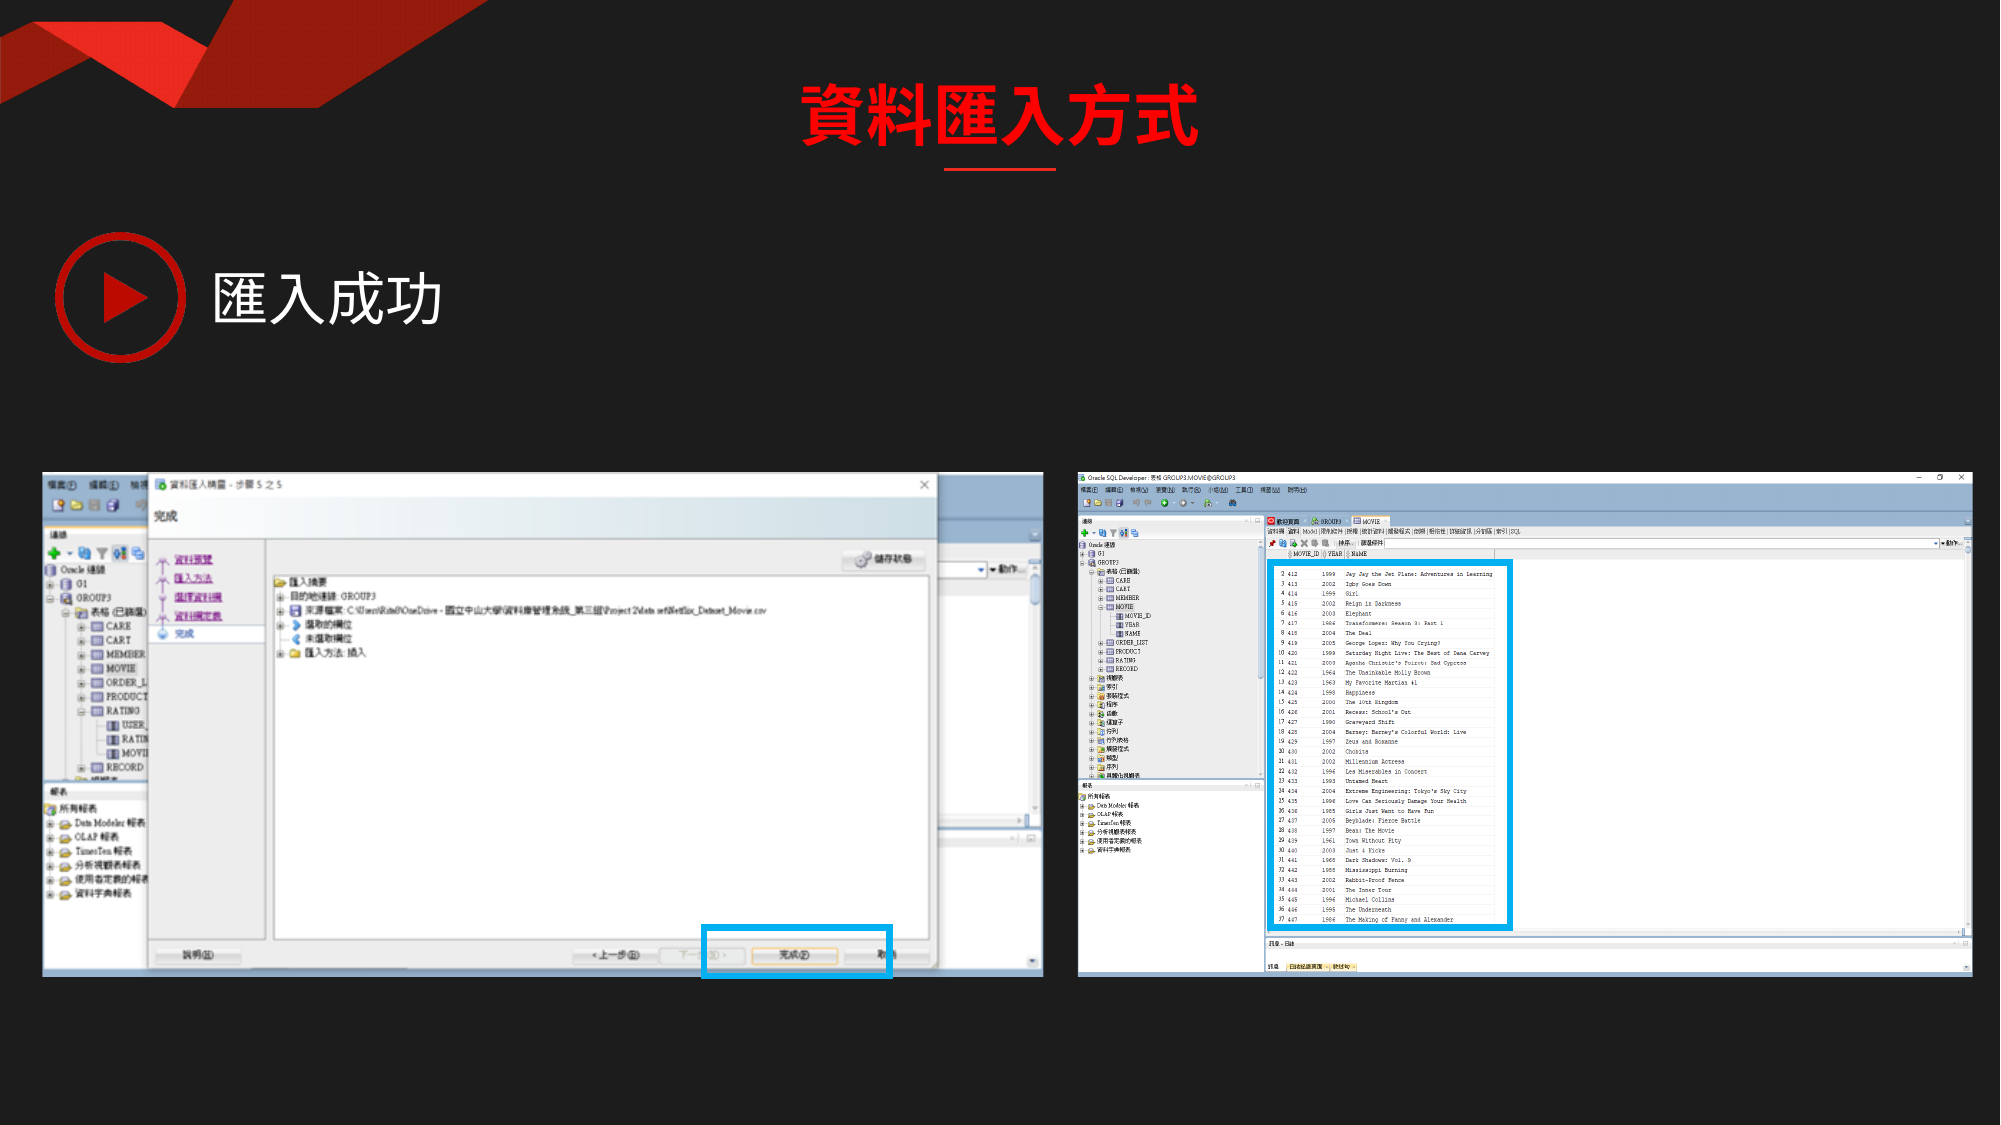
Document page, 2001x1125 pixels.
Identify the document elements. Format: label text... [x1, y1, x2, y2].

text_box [0, 0, 1057, 170]
text_box 資料匯入方式 [1057, 66, 1364, 162]
picture [1077, 472, 1973, 977]
text_box 匯入成功 [186, 254, 497, 340]
picture [708, 932, 885, 972]
picture [42, 472, 1044, 977]
picture [55, 232, 186, 363]
